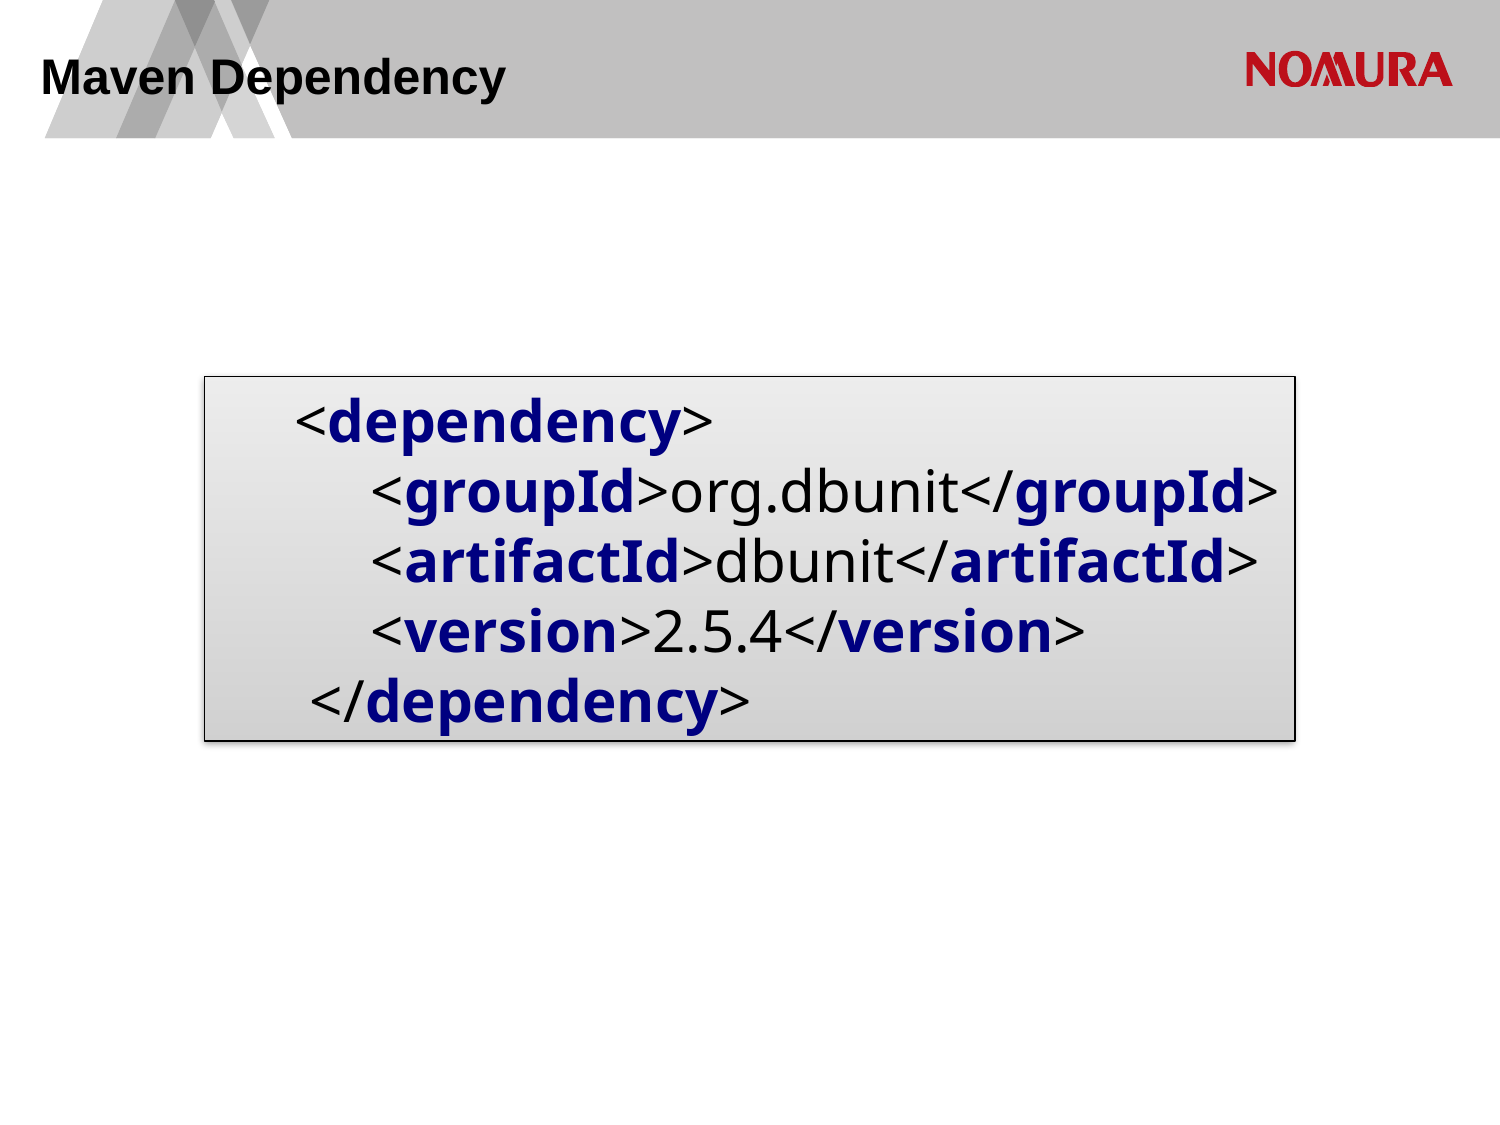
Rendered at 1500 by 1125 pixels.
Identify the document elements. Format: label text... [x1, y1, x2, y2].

list Maven Dependency [40, 37, 1460, 132]
text_box <dependency> <groupId>org.dbunit</groupId> <artifactId>dbunit</artifactId> <version>2.5.4</version> </dependency> [204, 376, 1296, 742]
